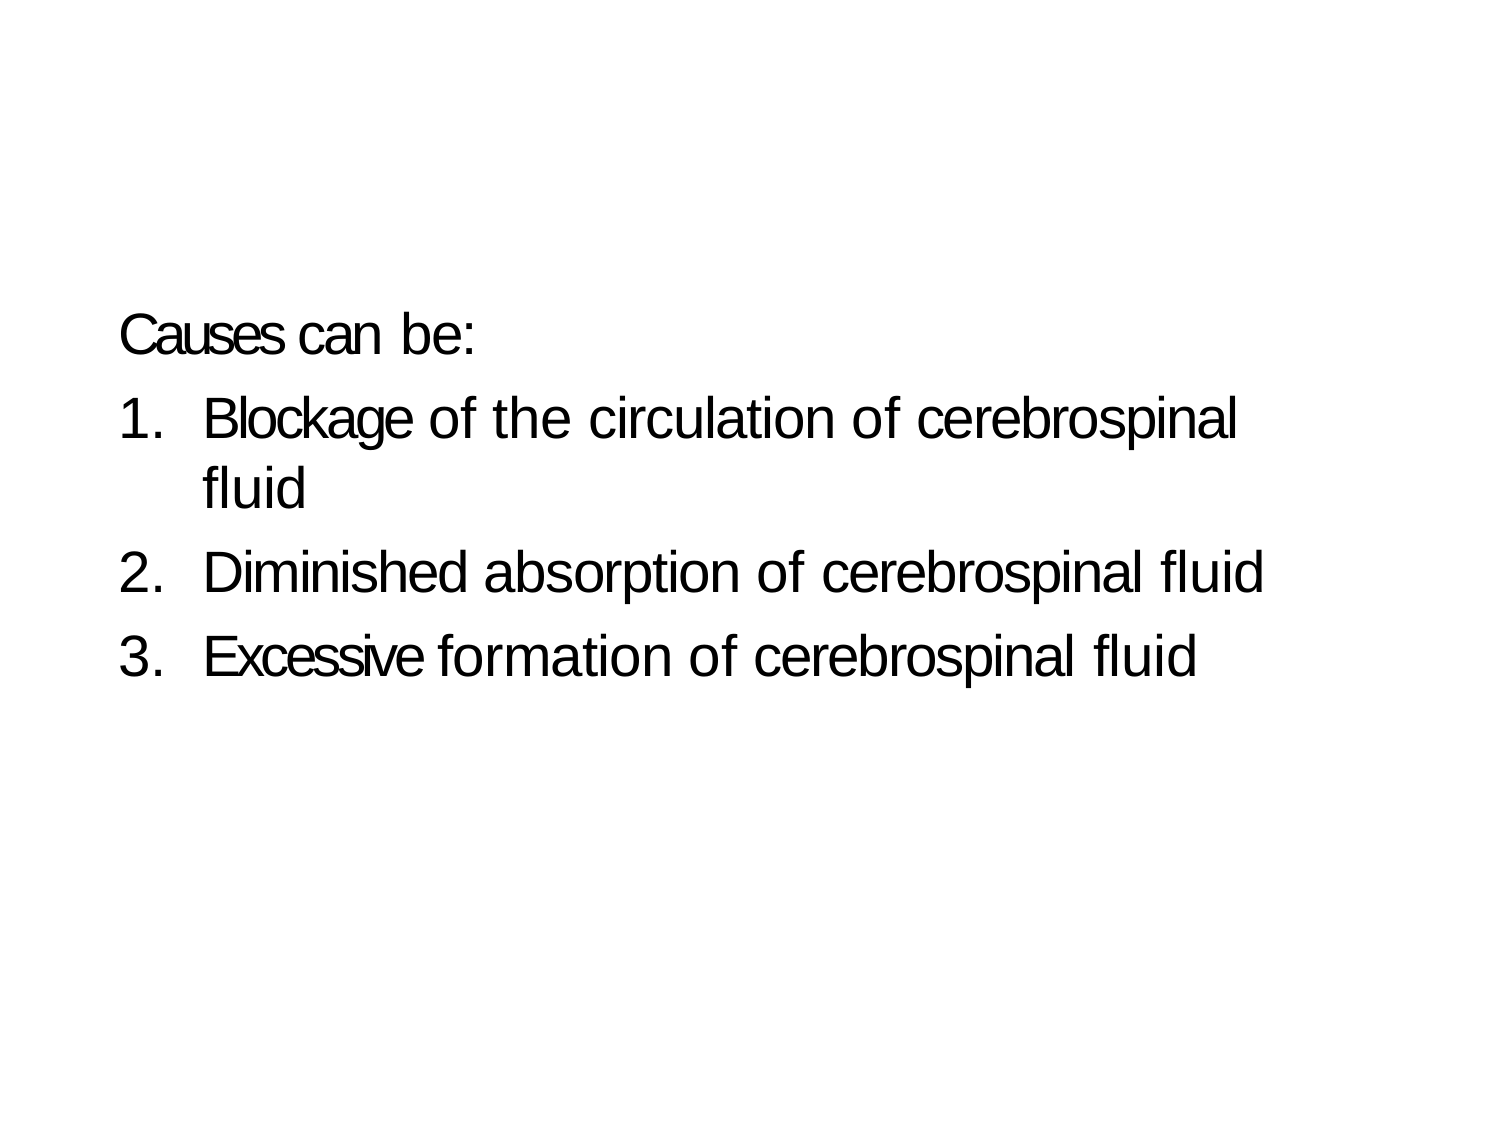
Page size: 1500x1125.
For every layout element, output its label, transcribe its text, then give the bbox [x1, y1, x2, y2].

text_box Causes can be: Blockage of the circulation of cerebrospinal fluid Diminished absorption of cerebrospinal fluid Excessive formation of cerebrospinal fluid [116, 280, 1345, 688]
